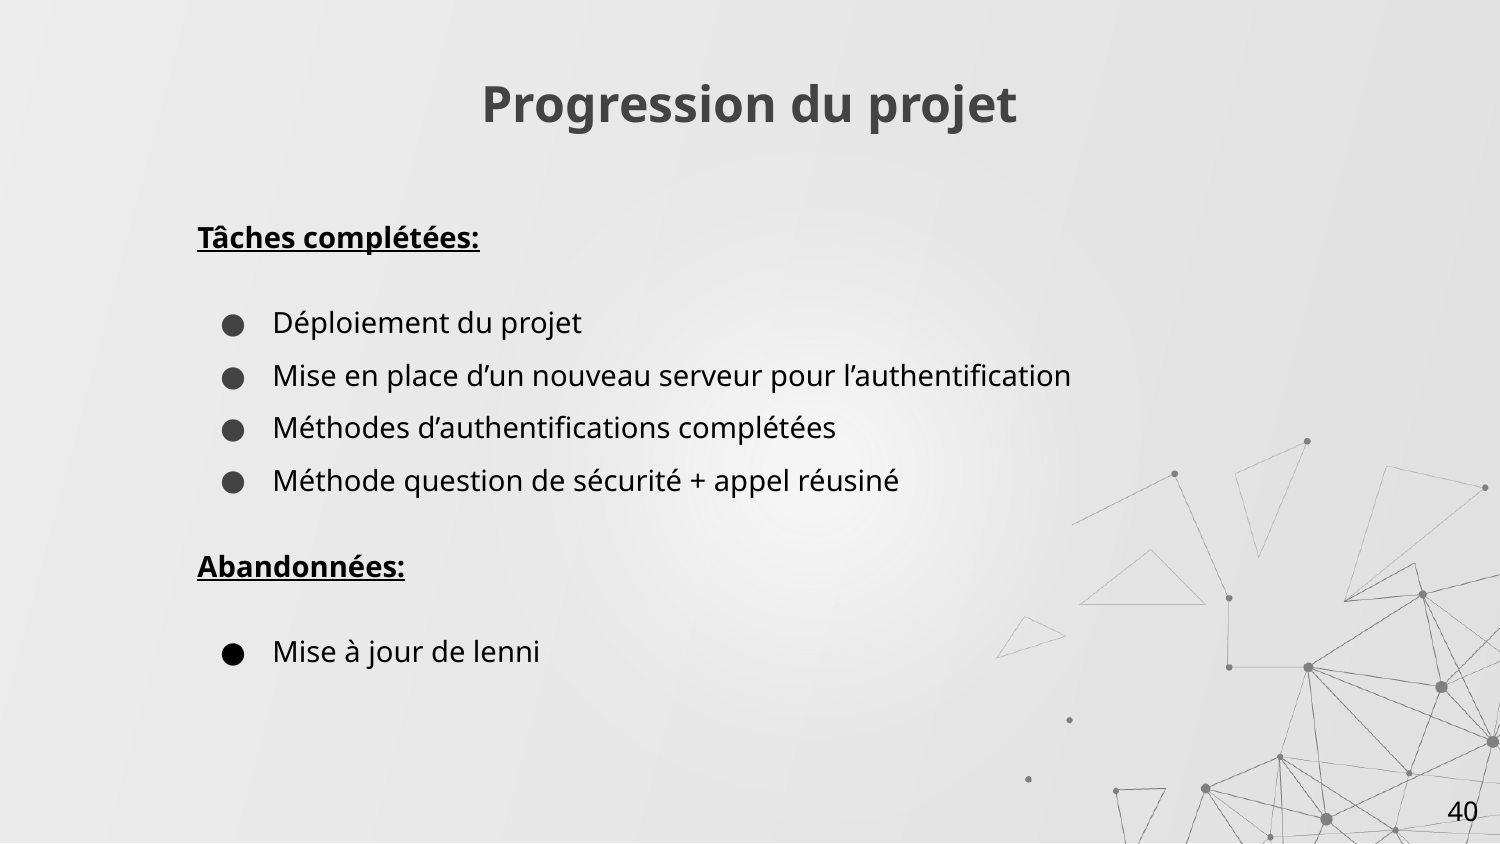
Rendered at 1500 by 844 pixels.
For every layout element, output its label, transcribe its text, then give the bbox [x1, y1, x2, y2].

title Progression du projet [322, 57, 1178, 186]
slide_number 40 [1403, 779, 1494, 844]
list Tâches complétées: Déploiement du projet Mise en place d’un nouveau serveur pour l’authentification Méthodes d’authentifications complétées Méthode question de sécurité + appel réusiné Abandonnées: Mise à jour de lenni [182, 186, 1318, 763]
picture [0, 0, 1500, 844]
